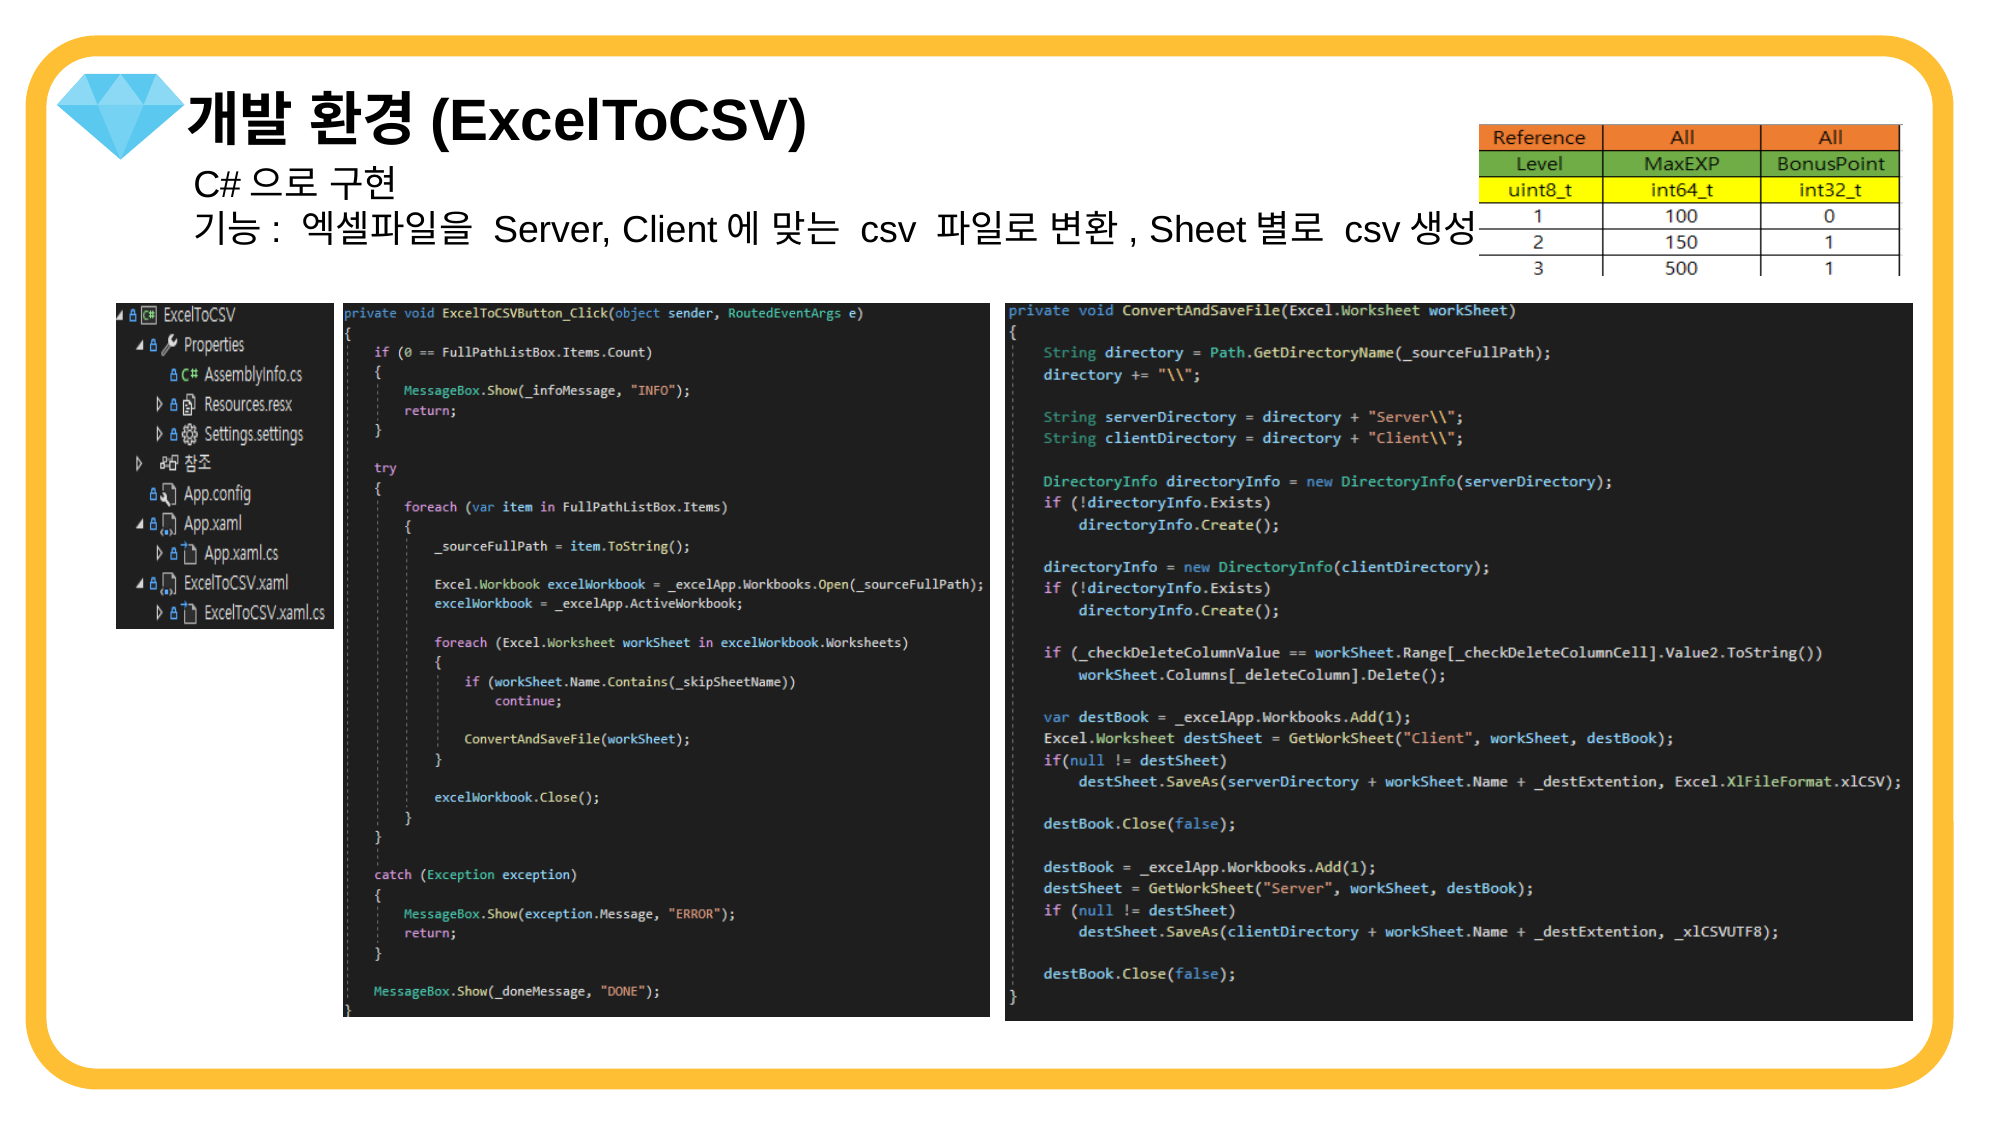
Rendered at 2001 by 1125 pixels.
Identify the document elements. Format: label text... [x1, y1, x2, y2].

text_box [56, 73, 185, 160]
text_box [34, 44, 1945, 1081]
picture [343, 303, 990, 1017]
text_box 개발 환경(ExcelToCSV) [185, 74, 823, 152]
picture [115, 303, 334, 629]
text_box C#으로 구현 기능: 엑셀파일을 Server, Client에 맞는 csv 파일로 변환, Sheet별로 csv생성 [178, 152, 1933, 302]
picture [1479, 124, 1903, 276]
picture [1005, 303, 1913, 1021]
